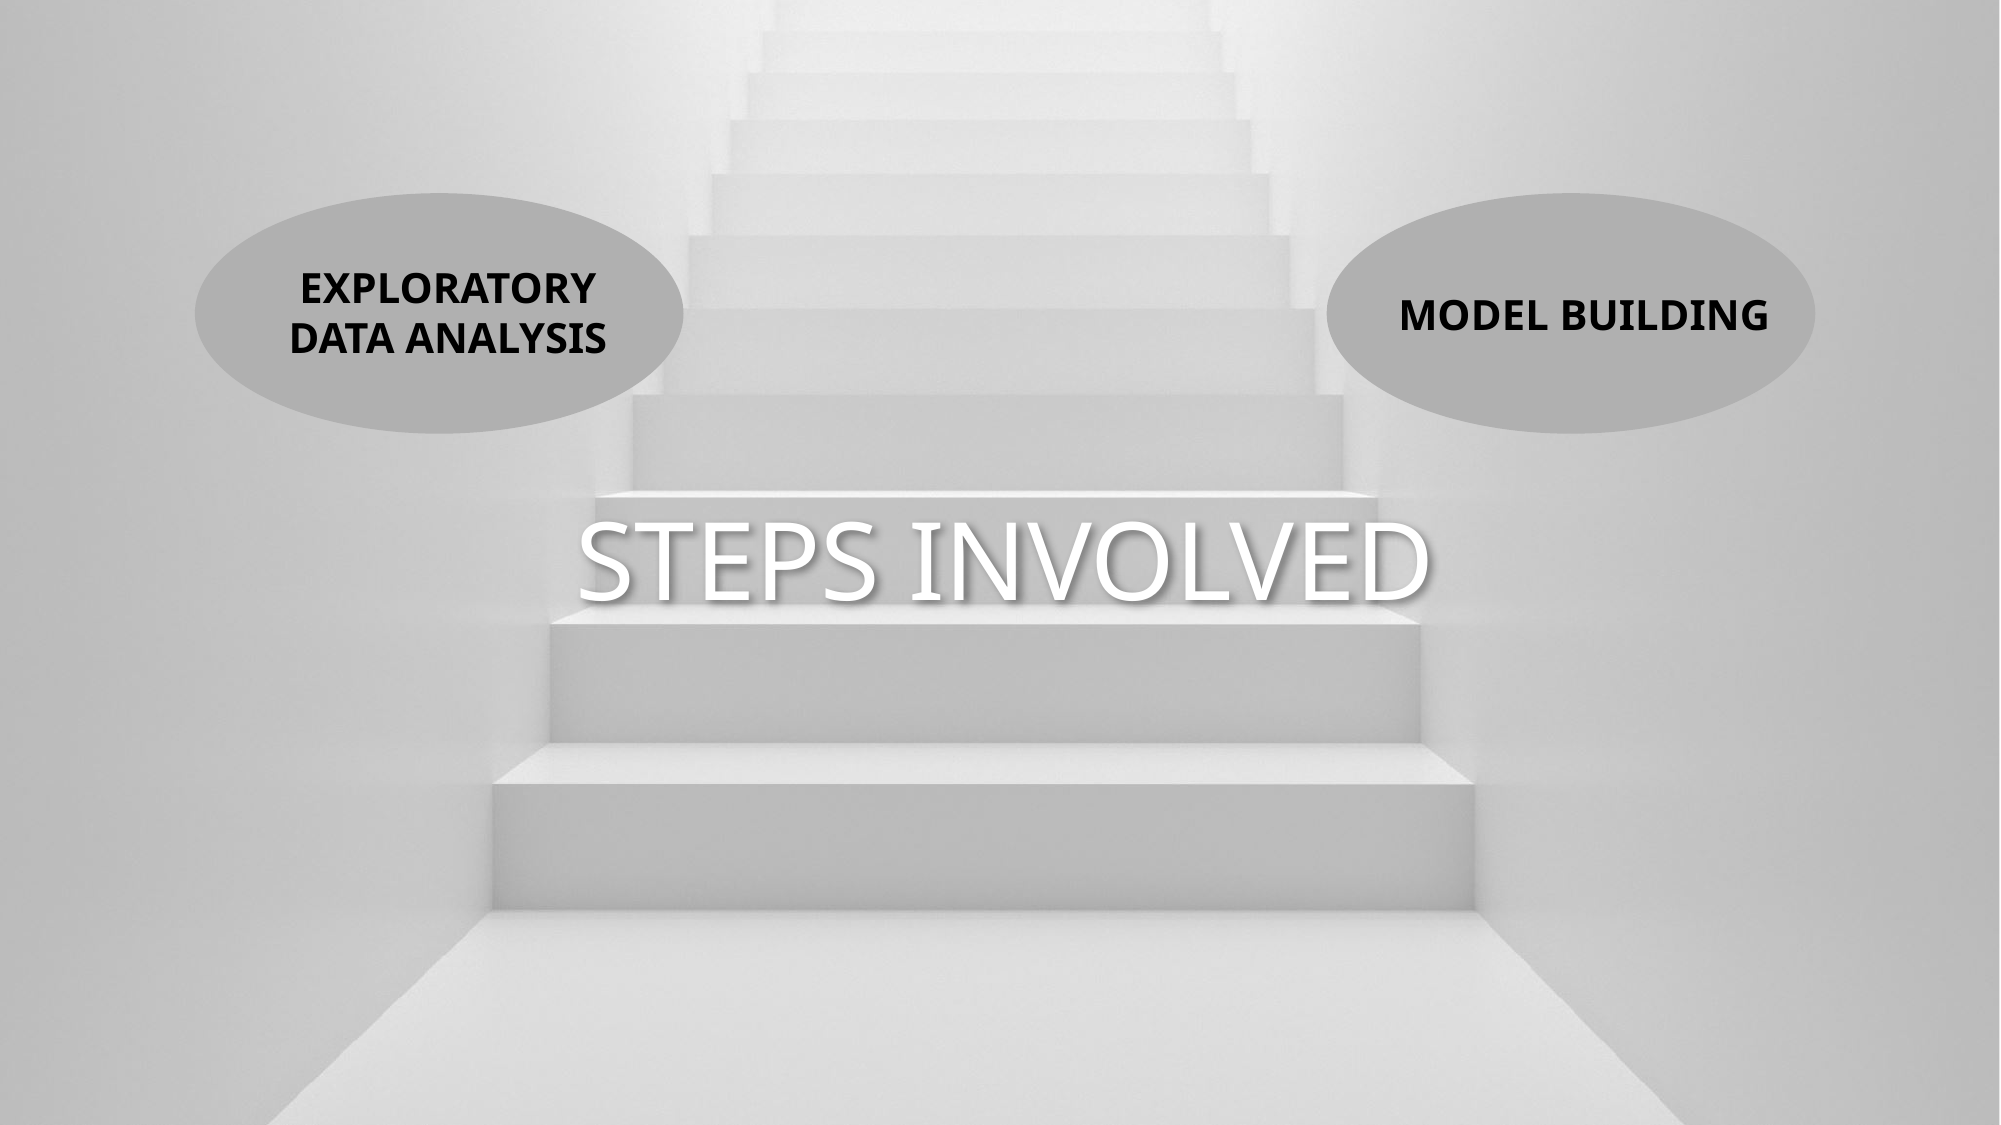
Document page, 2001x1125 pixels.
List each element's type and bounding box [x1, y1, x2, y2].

text_box [194, 192, 684, 434]
text_box [1326, 192, 1816, 434]
picture [0, 0, 2000, 1125]
